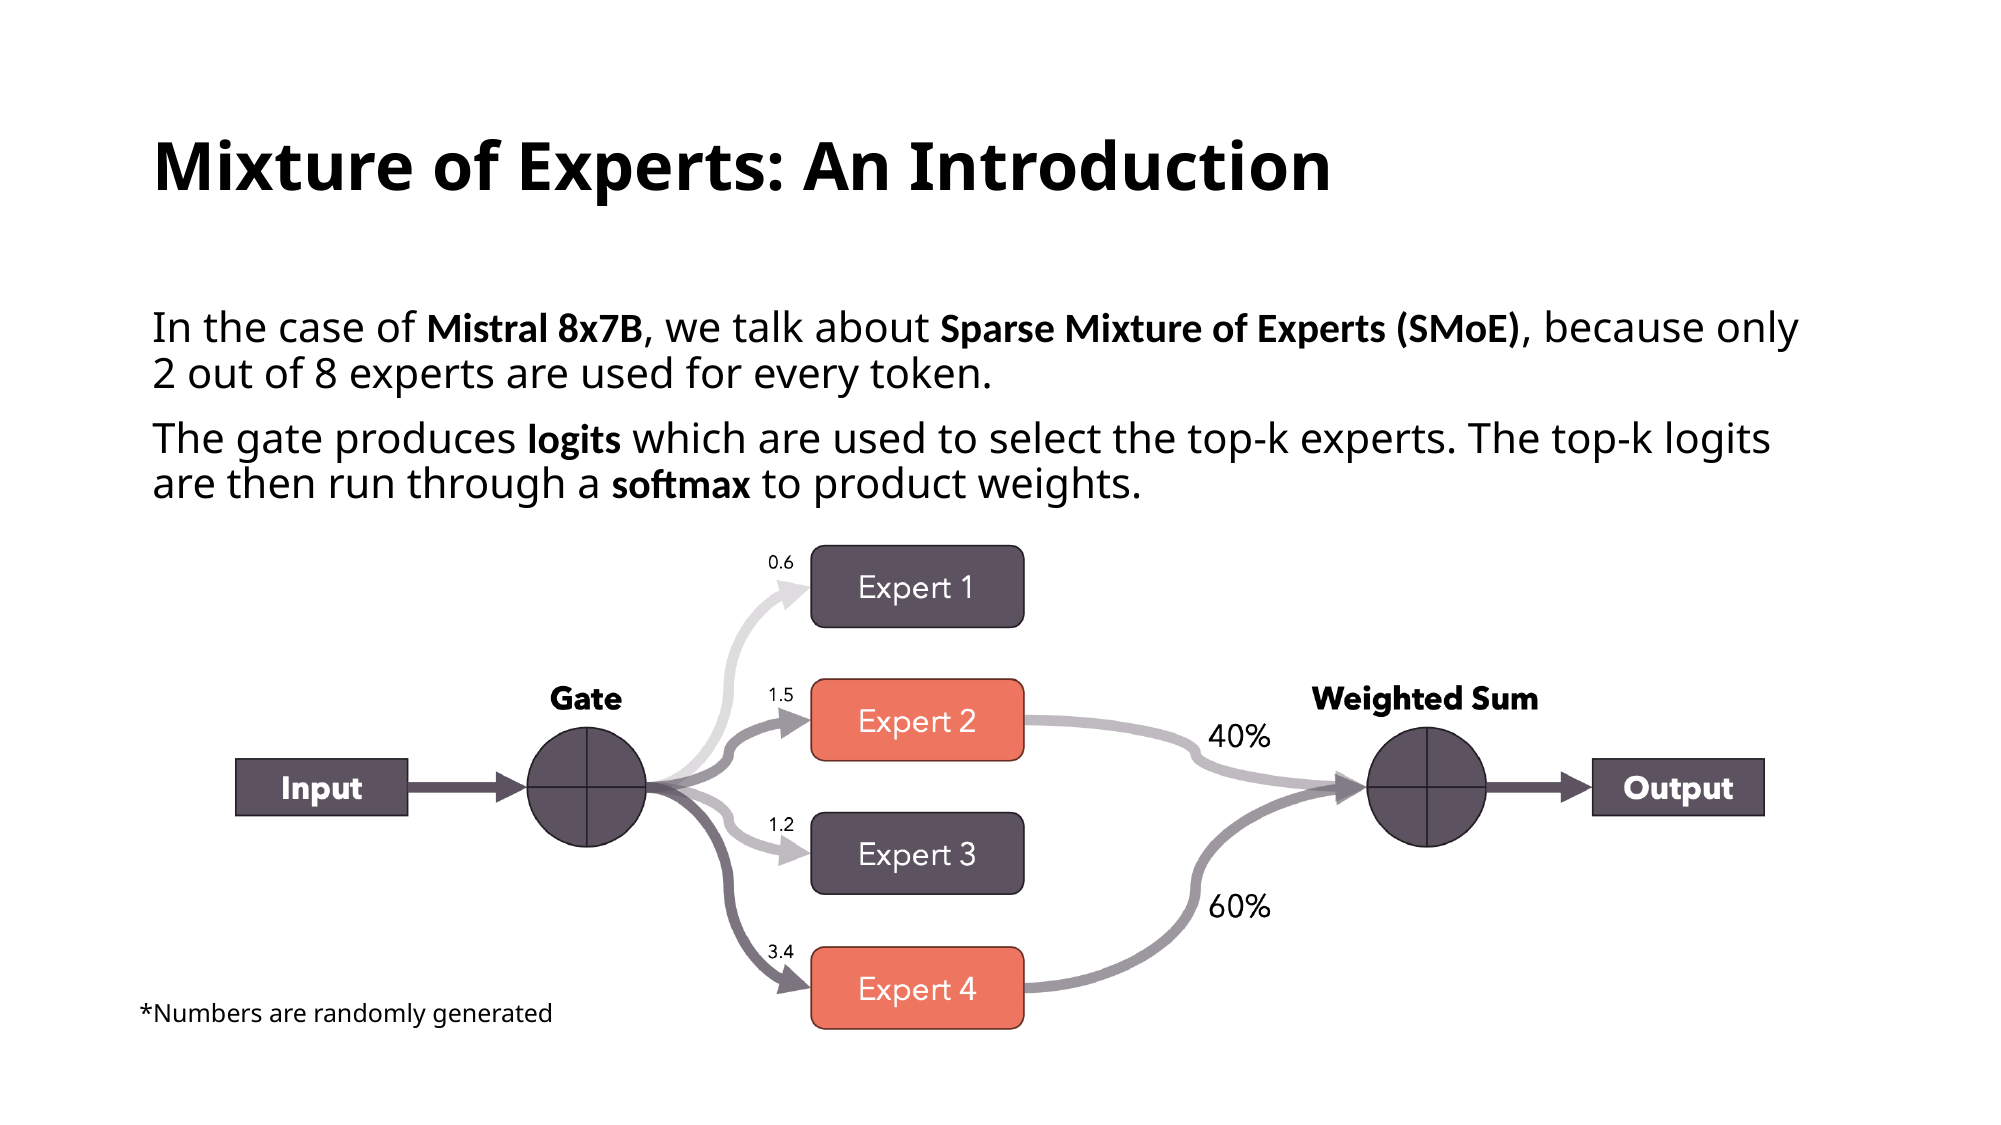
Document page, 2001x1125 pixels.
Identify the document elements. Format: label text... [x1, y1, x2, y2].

list In the case of Mistral 8x7B, we talk about Sparse Mixture of Experts (SMoE), because only 2 out of 8 experts are used for every token. The gate produces logits which are used to select the top-k experts. The top-k logits are then run through a softmax to product weights. [137, 299, 1826, 1014]
text_box *Numbers are randomly generated [97, 990, 225, 1035]
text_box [225, 528, 1775, 1081]
title Mixture of Experts: An Introduction [137, 59, 1863, 278]
